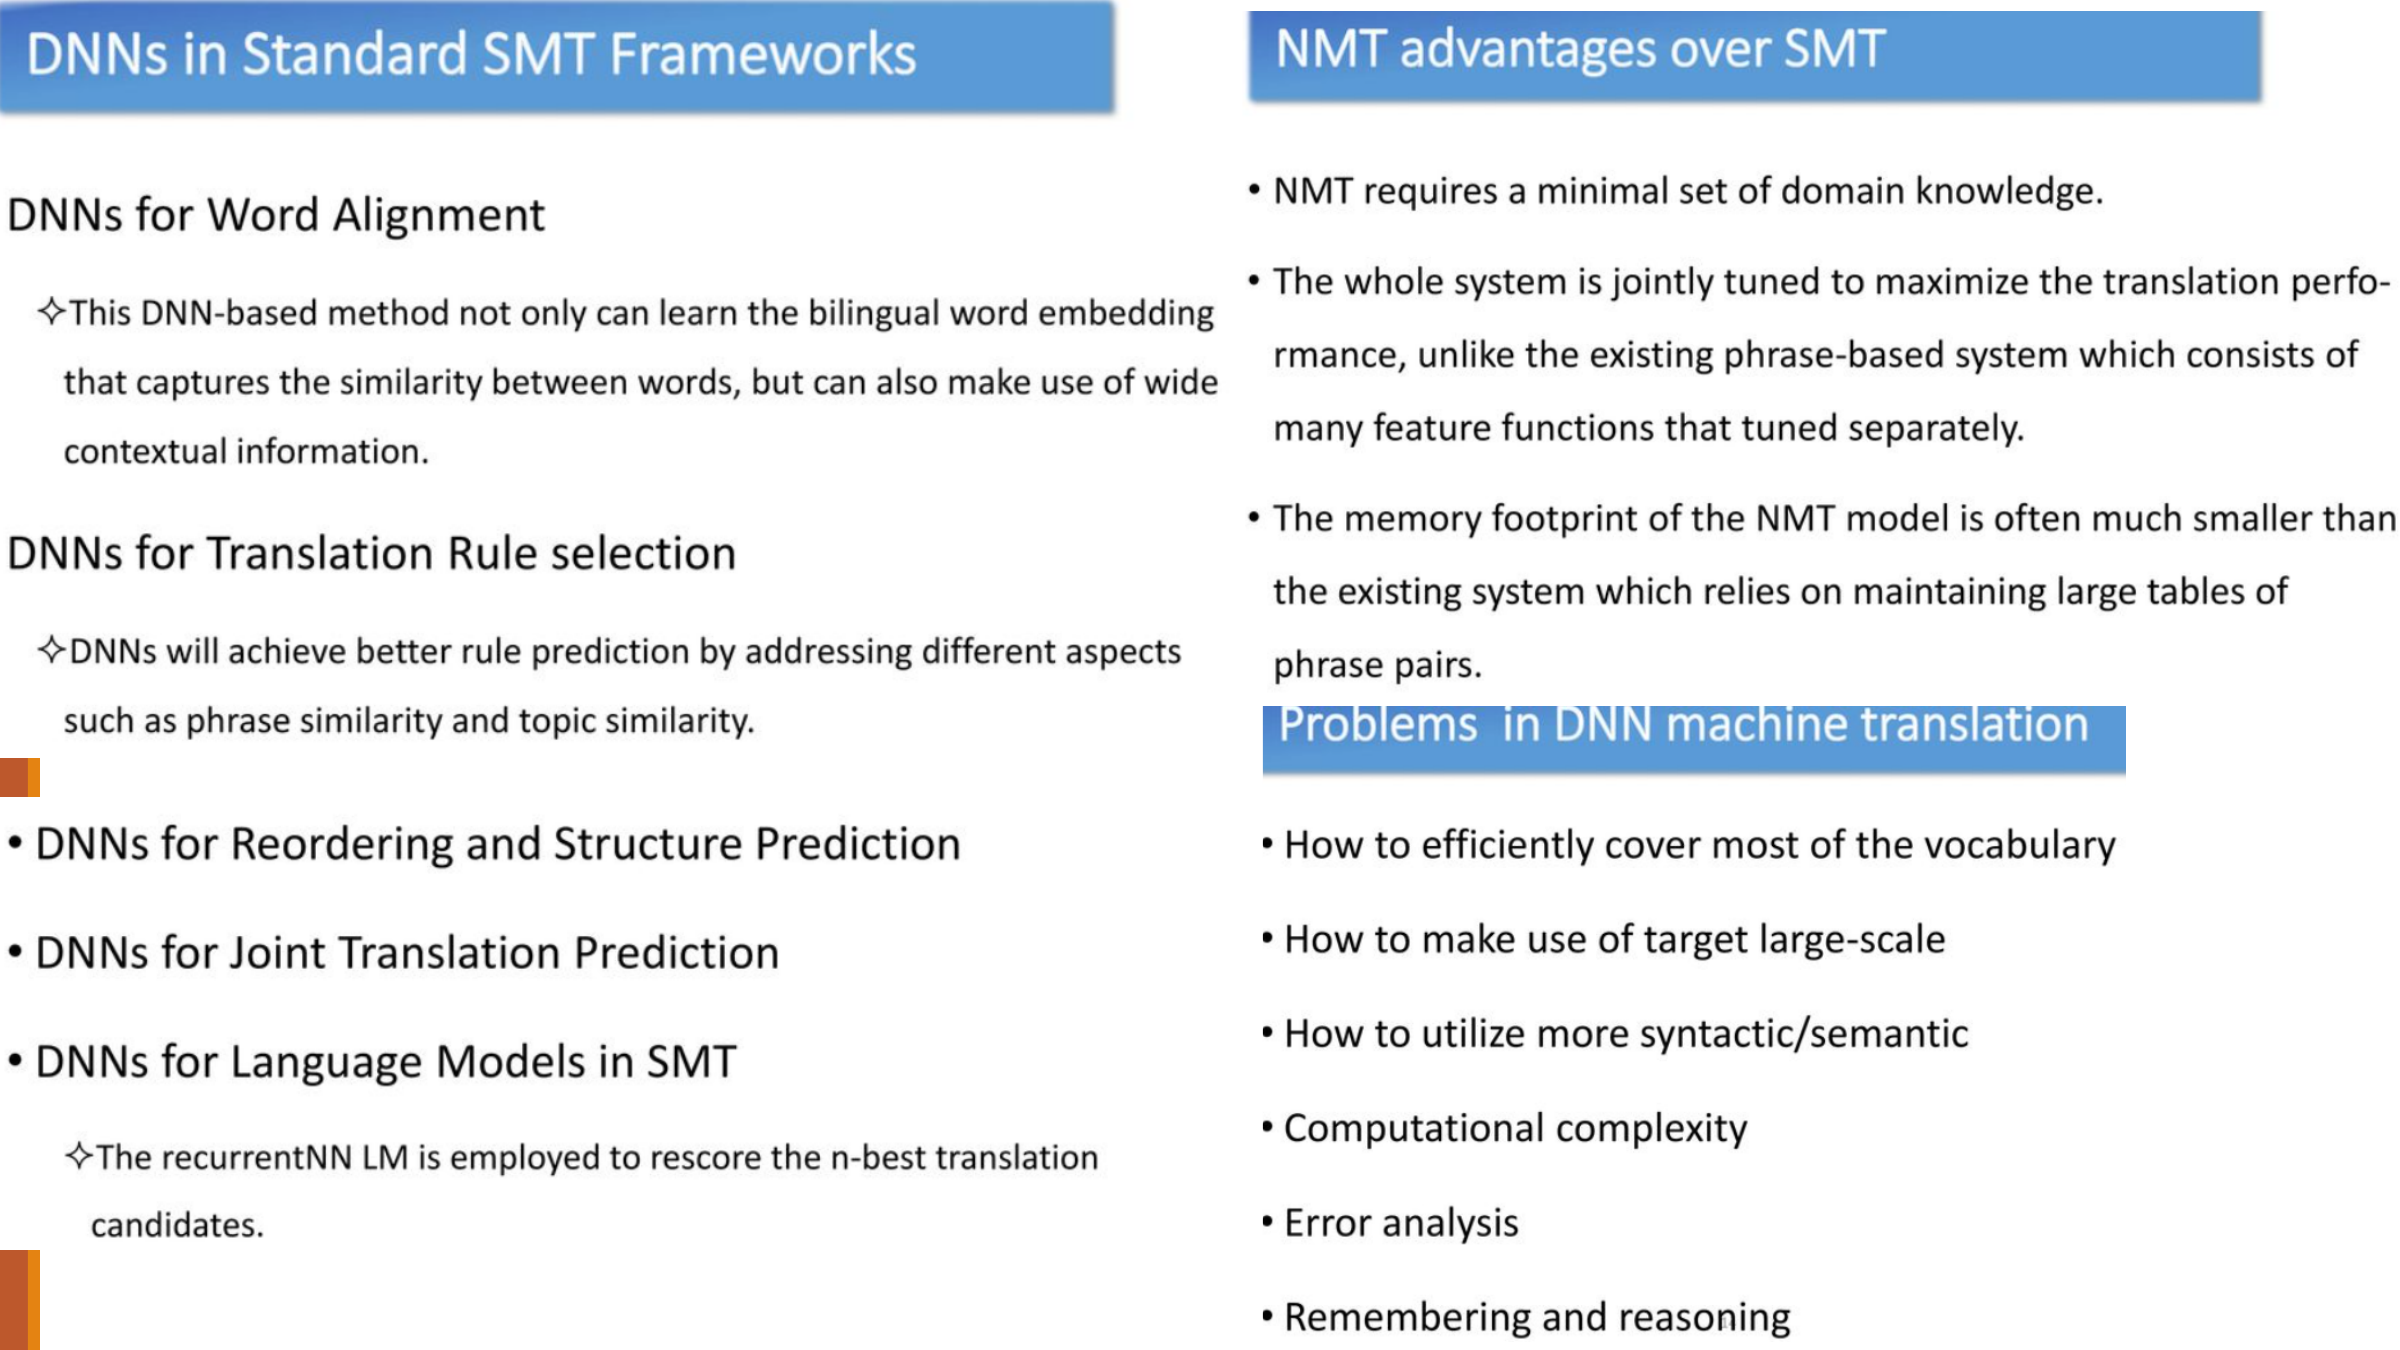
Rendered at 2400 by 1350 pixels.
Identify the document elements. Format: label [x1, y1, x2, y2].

picture [0, 797, 1112, 1251]
picture [1262, 706, 2127, 1342]
picture [0, 0, 2400, 758]
